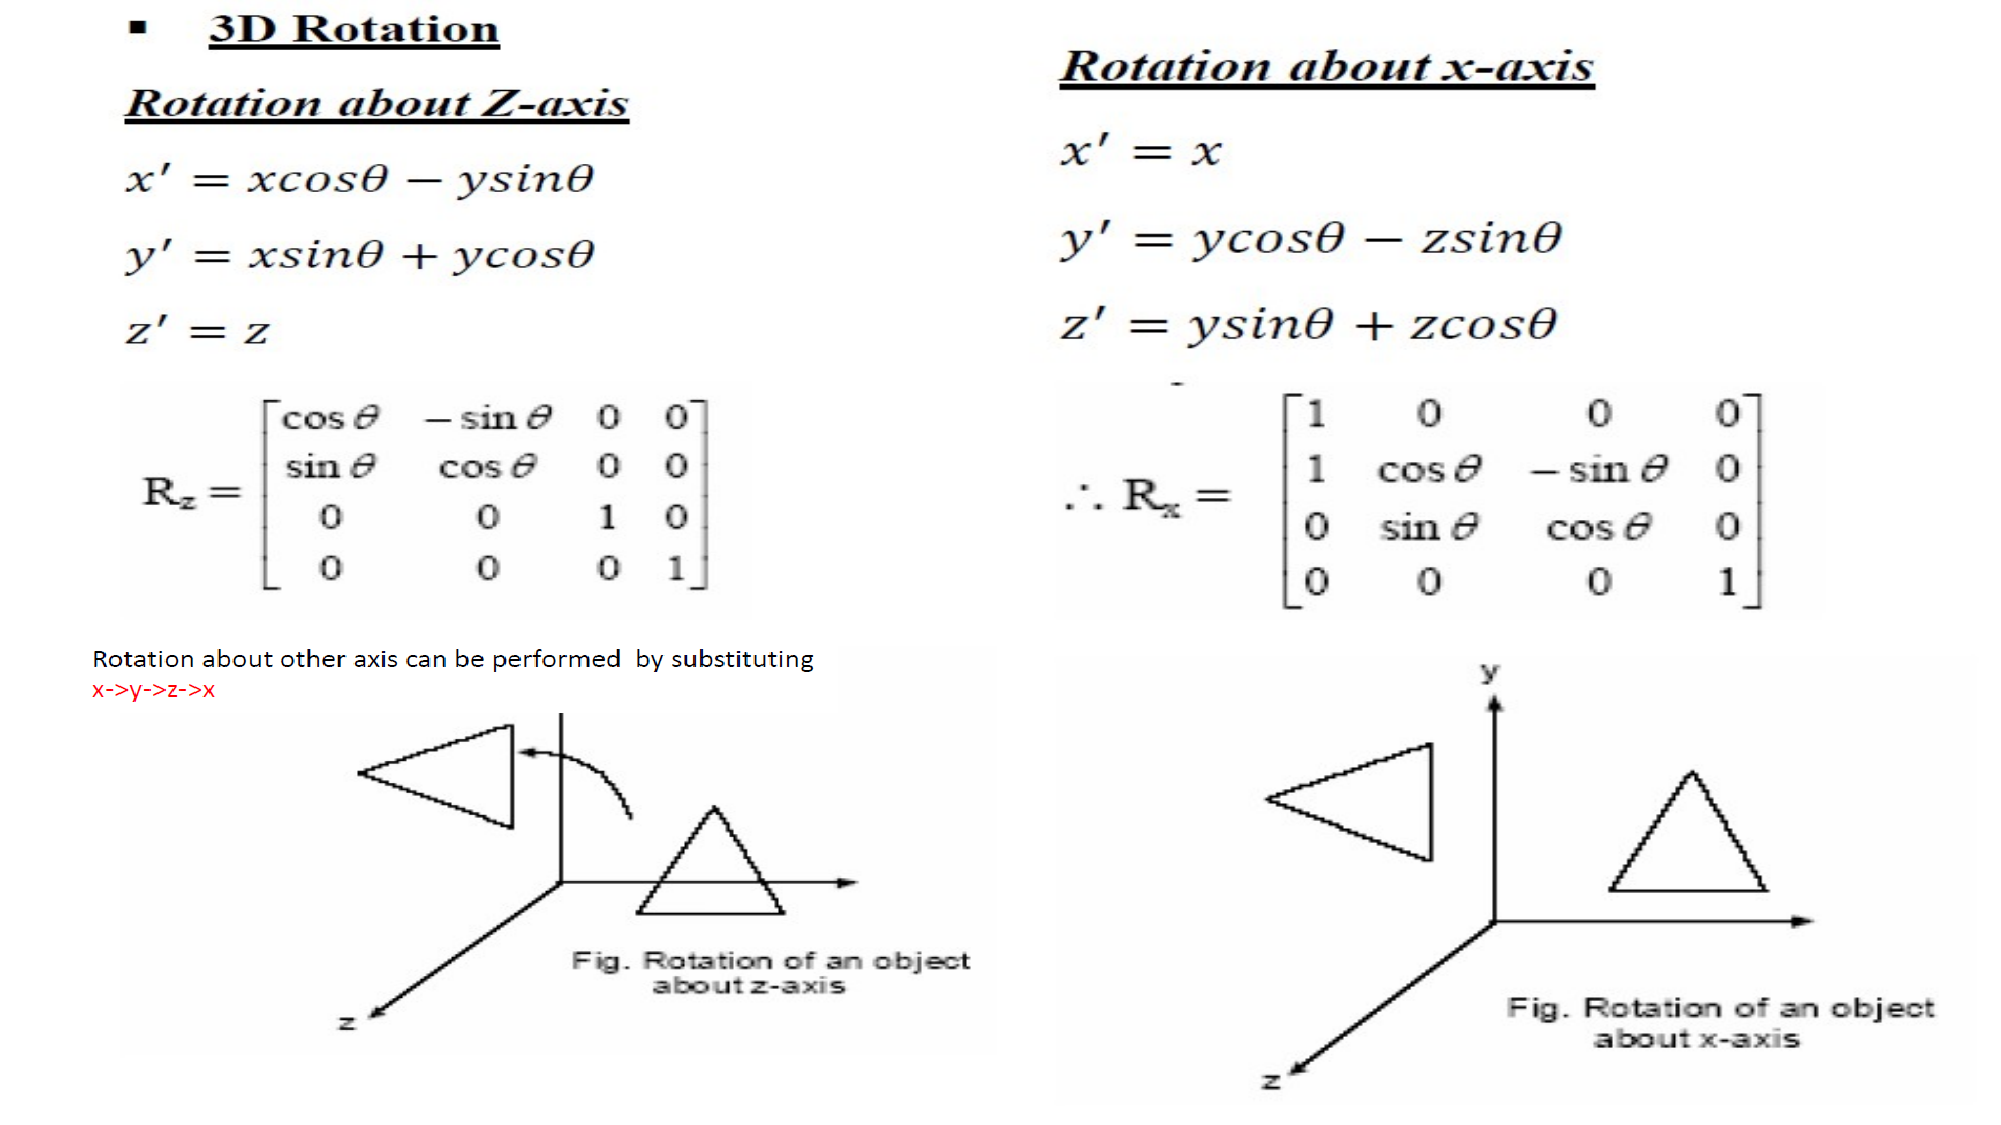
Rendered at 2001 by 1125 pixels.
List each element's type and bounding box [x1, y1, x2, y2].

picture [74, 637, 838, 713]
text_box [30, 0, 1984, 1123]
